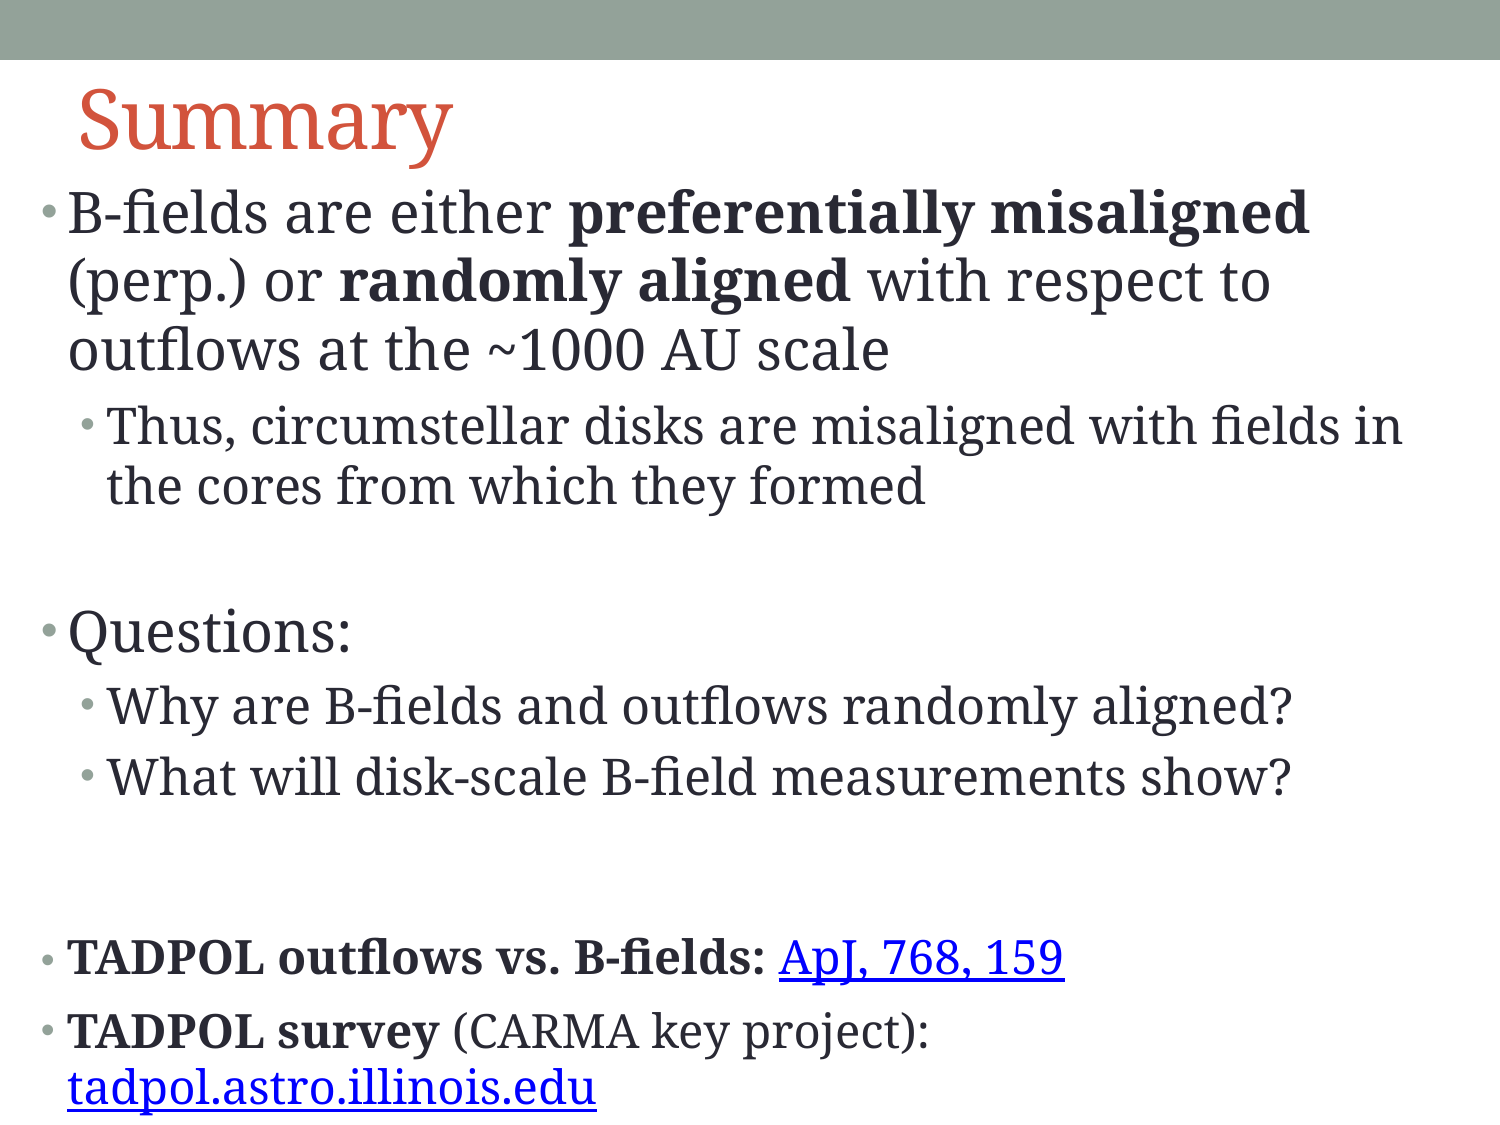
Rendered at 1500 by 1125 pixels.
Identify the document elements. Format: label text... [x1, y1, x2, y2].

title Summary [62, 34, 1413, 198]
list B-fields are either preferentially misaligned (perp.) or randomly aligned with respect to outflows at the ~1000 AU scale Thus, circumstellar disks are misaligned with fields in the cores from which they formed Questions: Why are B-fields and outflows randomly aligned? What will disk-scale B-field measurements show? TADPOL outflows vs. B-fields: ApJ, 768, 159 TADPOL survey (CARMA key project): tadpol.astro.illinois.edu [25, 77, 1482, 1125]
